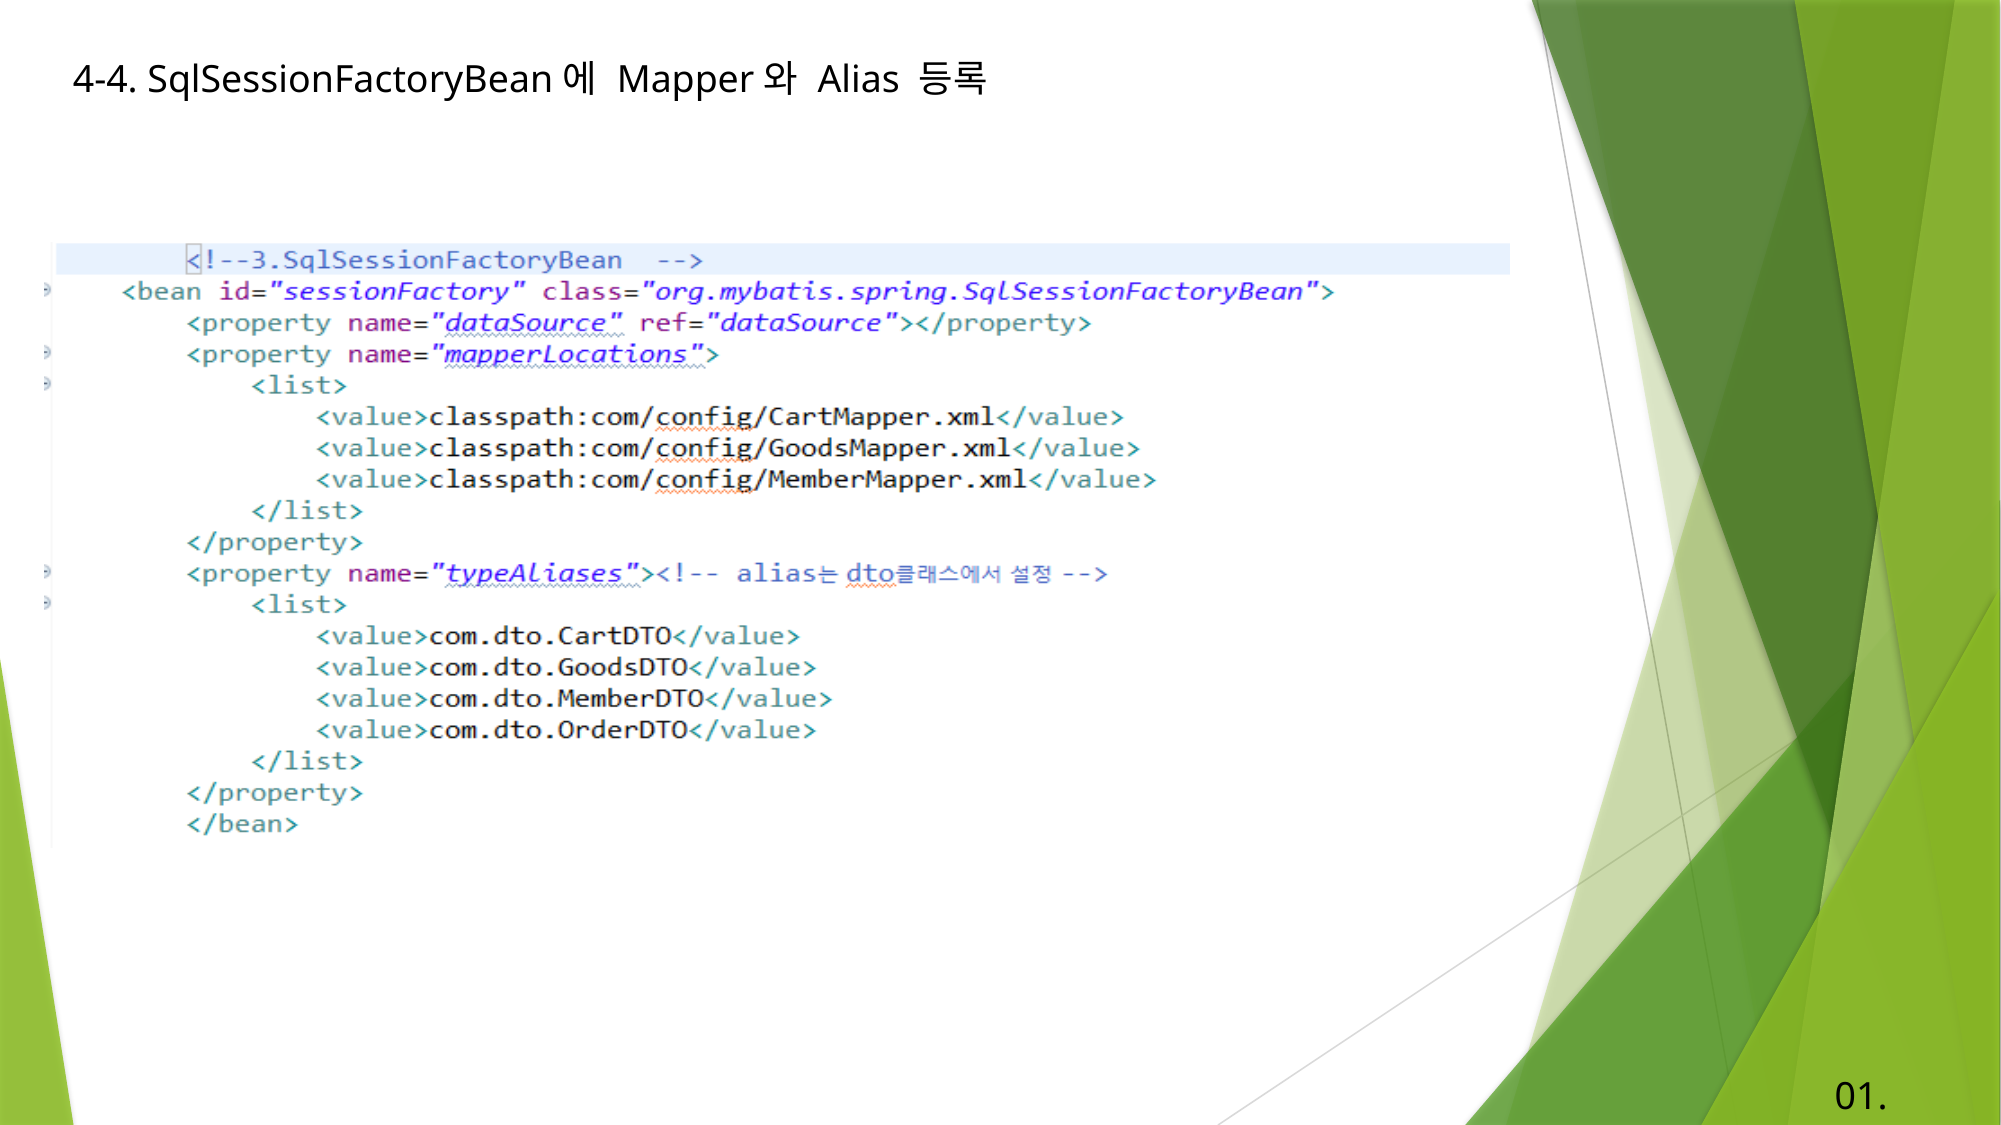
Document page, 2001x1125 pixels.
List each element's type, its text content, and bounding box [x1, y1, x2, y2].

text_box 01. basic [1819, 1064, 2000, 1125]
picture [43, 242, 1511, 848]
text_box 4-4. SqlSessionFactoryBean에 Mapper와 Alias 등록 [58, 47, 1060, 108]
